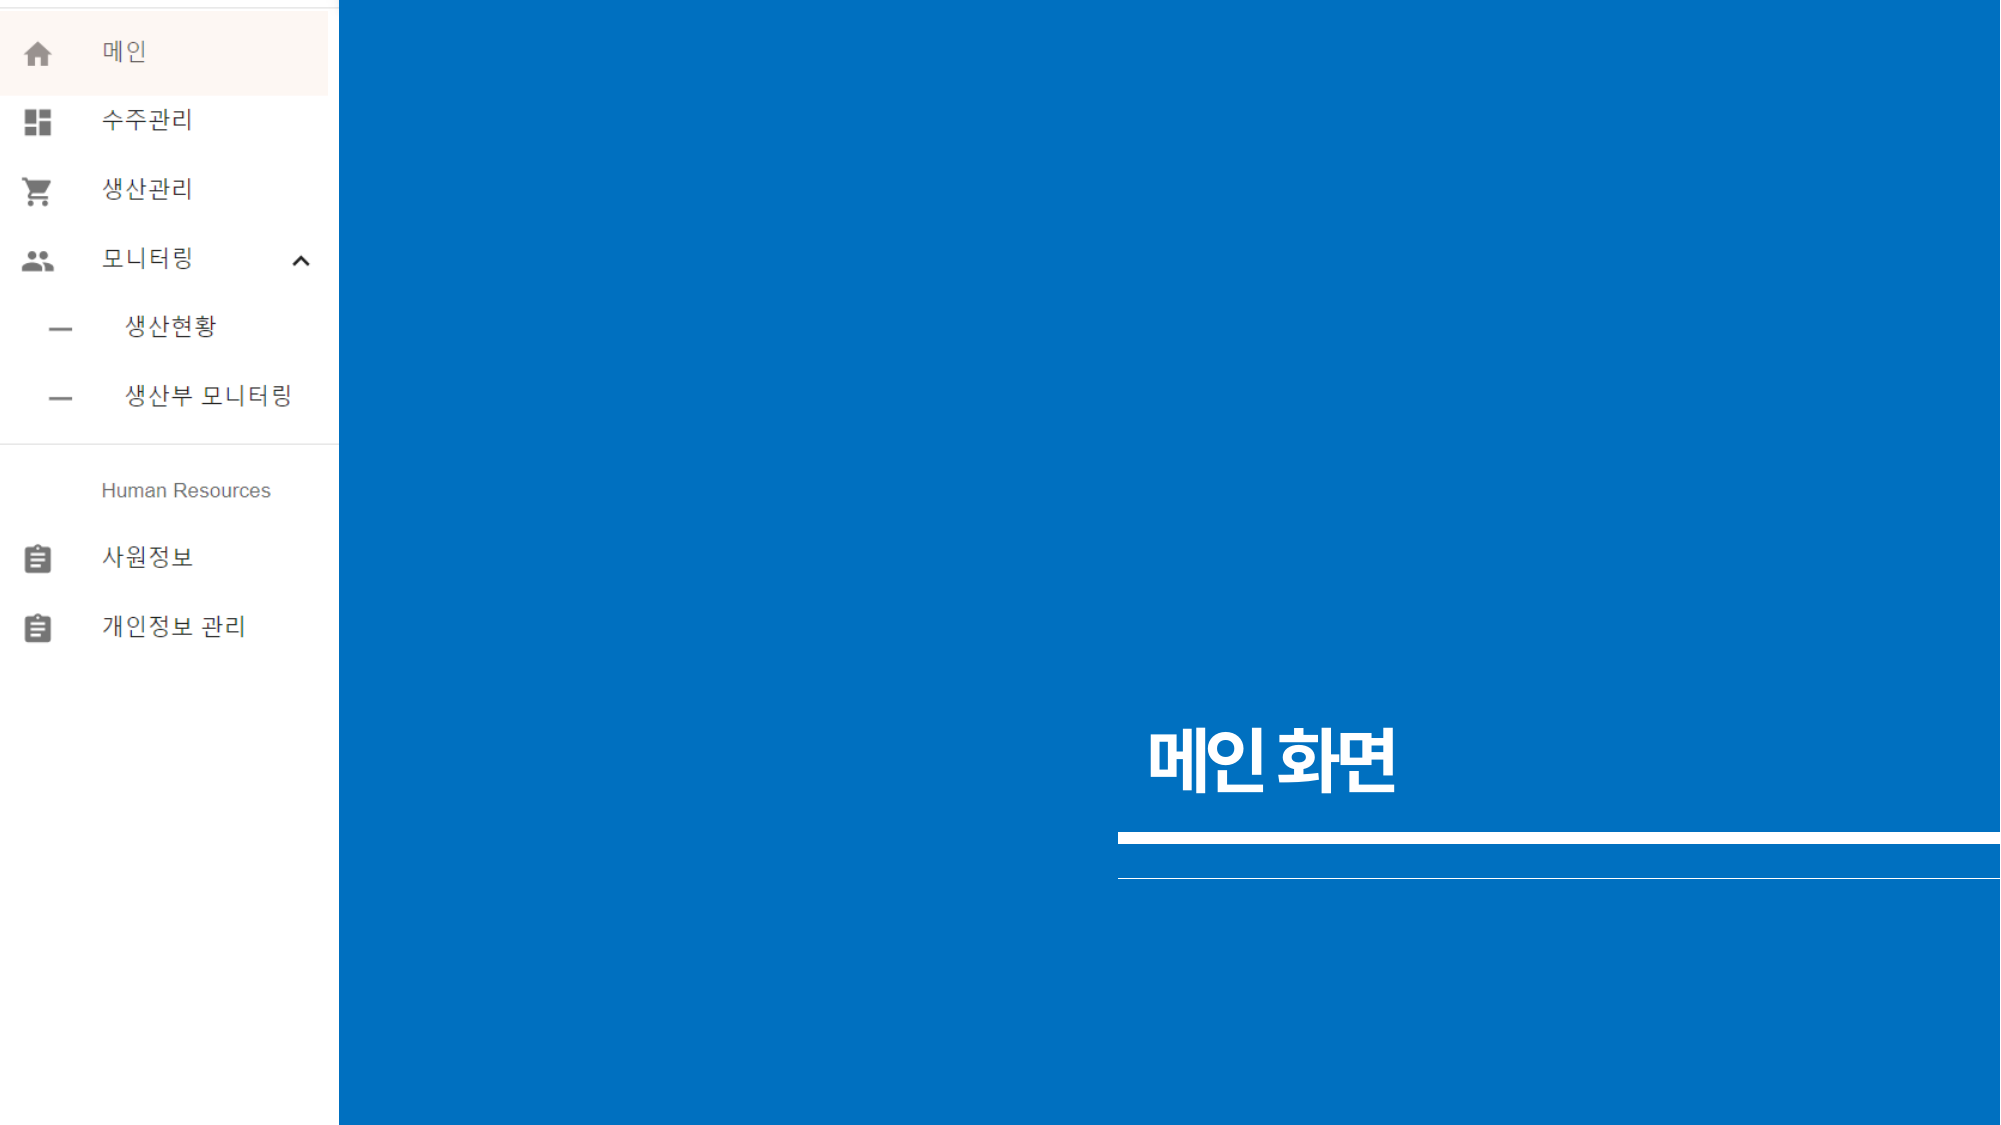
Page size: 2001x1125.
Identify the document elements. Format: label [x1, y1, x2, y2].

picture [0, 0, 340, 1125]
text_box [1117, 142, 2000, 880]
